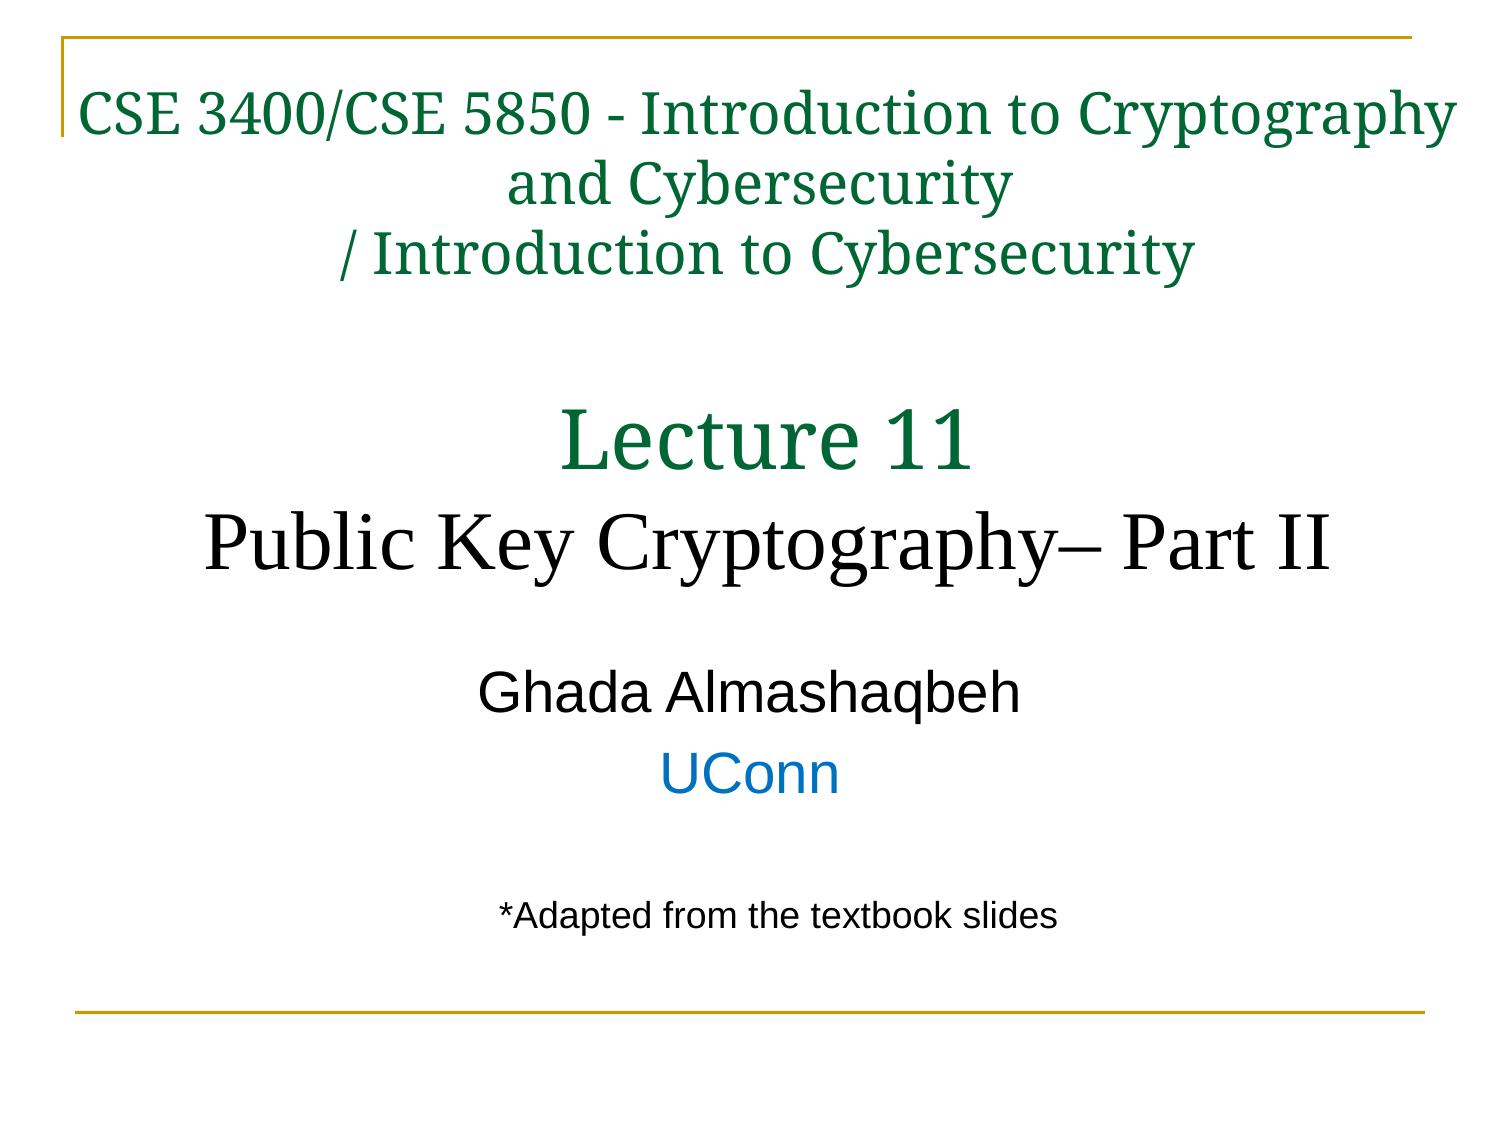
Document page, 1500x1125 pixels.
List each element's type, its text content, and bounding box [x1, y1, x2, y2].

text_box *Adapted from the textbook slides [203, 882, 1354, 1020]
title CSE 3400/CSE 5850 - Introduction to Cryptography and Cybersecurity / Introduction to Cybersecurity Lecture 11 Public Key Cryptography– Part II [36, 69, 1500, 603]
subtitle Ghada Almashaqbeh UConn [0, 646, 1500, 745]
